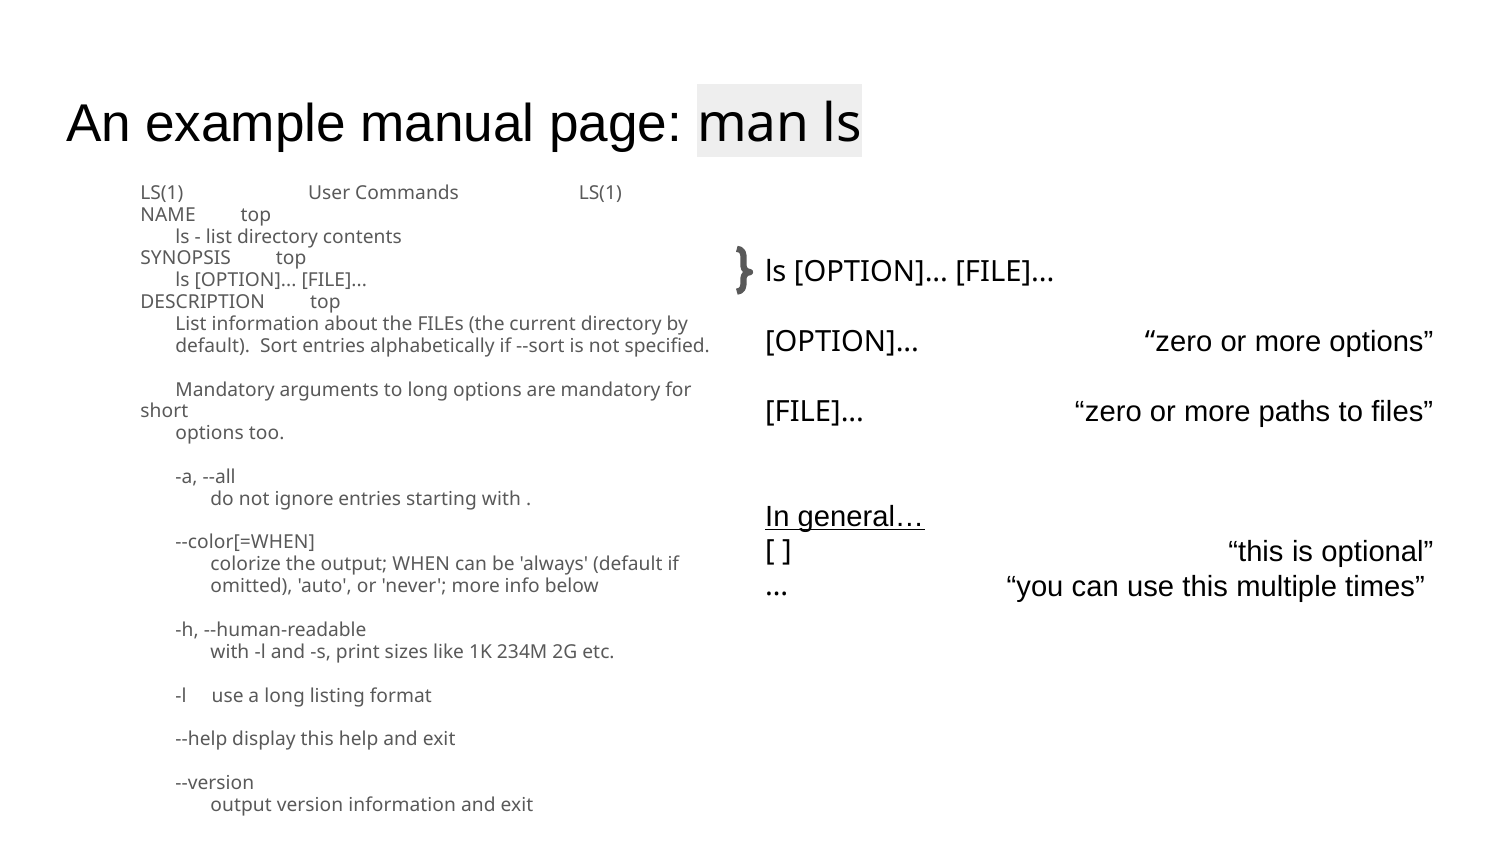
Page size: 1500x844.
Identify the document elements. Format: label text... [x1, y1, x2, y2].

title An example manual page: man ls [51, 72, 1449, 167]
text_box [737, 248, 751, 292]
text_box “zero or more options” “zero or more paths to files” In general… “this is optional” “you can use this multiple times” [749, 307, 1449, 618]
text_box ls [OPTION]... [FILE]... [OPTION]... [FILE]... [ ] … [749, 237, 1449, 307]
list LS(1) User Commands LS(1) NAME top ls - list directory contents SYNOPSIS top ls [OPTION]... [FILE]... DESCRIPTION top List information about the FILEs (the current directory by default). Sort entries alphabetically if --sort is not specified. Mandatory arguments to long options are mandatory for short options too. -a, --all do not ignore entries starting with . --color[=WHEN] colorize the output; WHEN can be 'always' (default if omitted), 'auto', or 'never'; more info below -h, --human-readable with -l and -s, print sizes like 1K 234M 2G etc. -l use a long listing format --help display this help and exit --version output version information and exit [125, 166, 737, 822]
